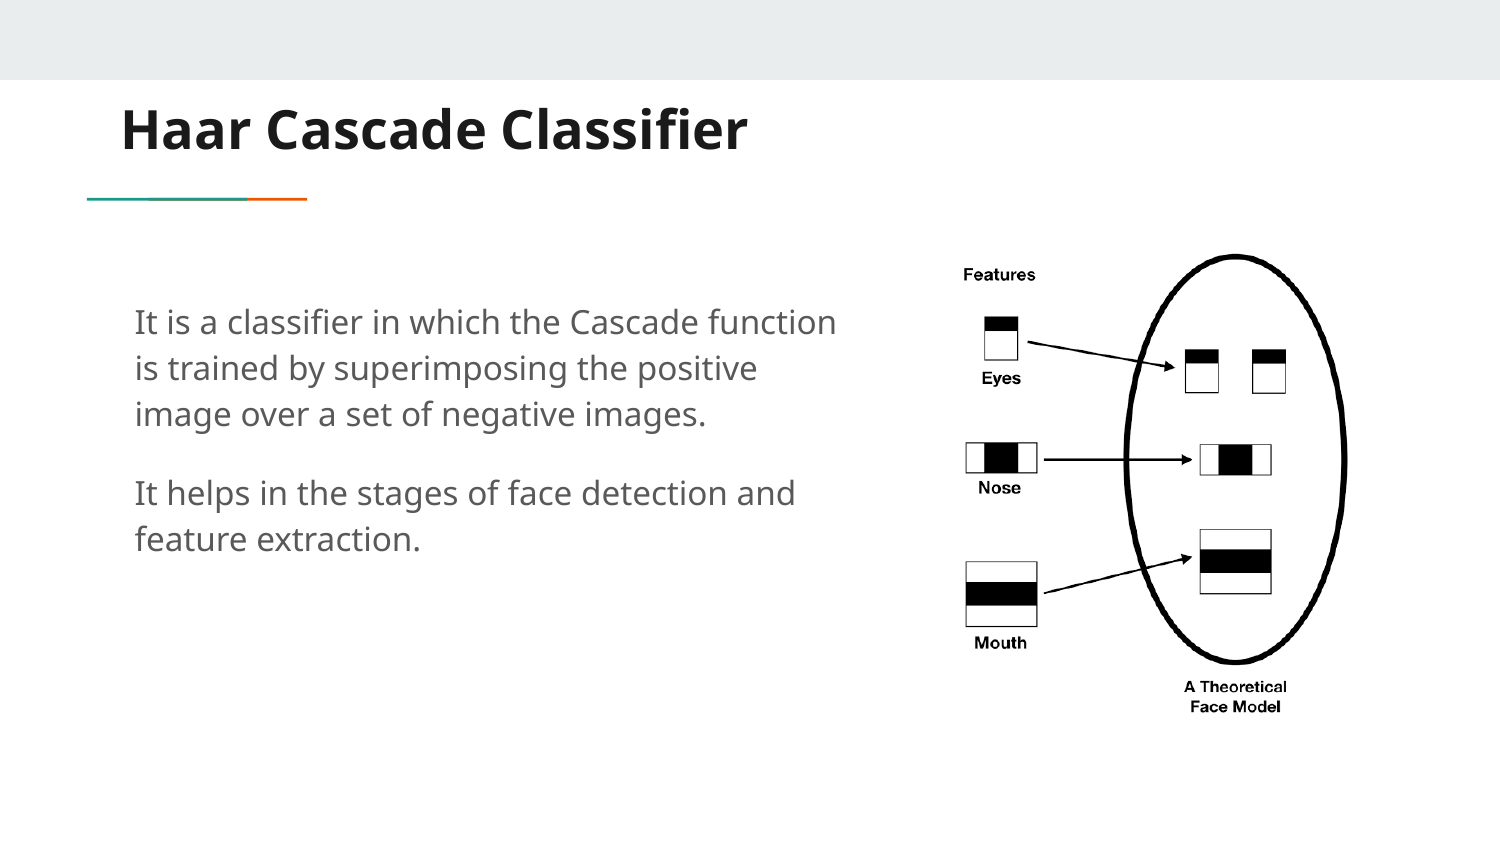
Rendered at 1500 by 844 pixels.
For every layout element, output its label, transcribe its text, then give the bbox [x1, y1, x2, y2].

list It is a classifier in which the Cascade function is trained by superimposing the positive image over a set of negative images. It helps in the stages of face detection and feature extraction. [119, 279, 868, 700]
picture [948, 232, 1367, 723]
title Haar Cascade Classifier [105, 80, 1367, 169]
